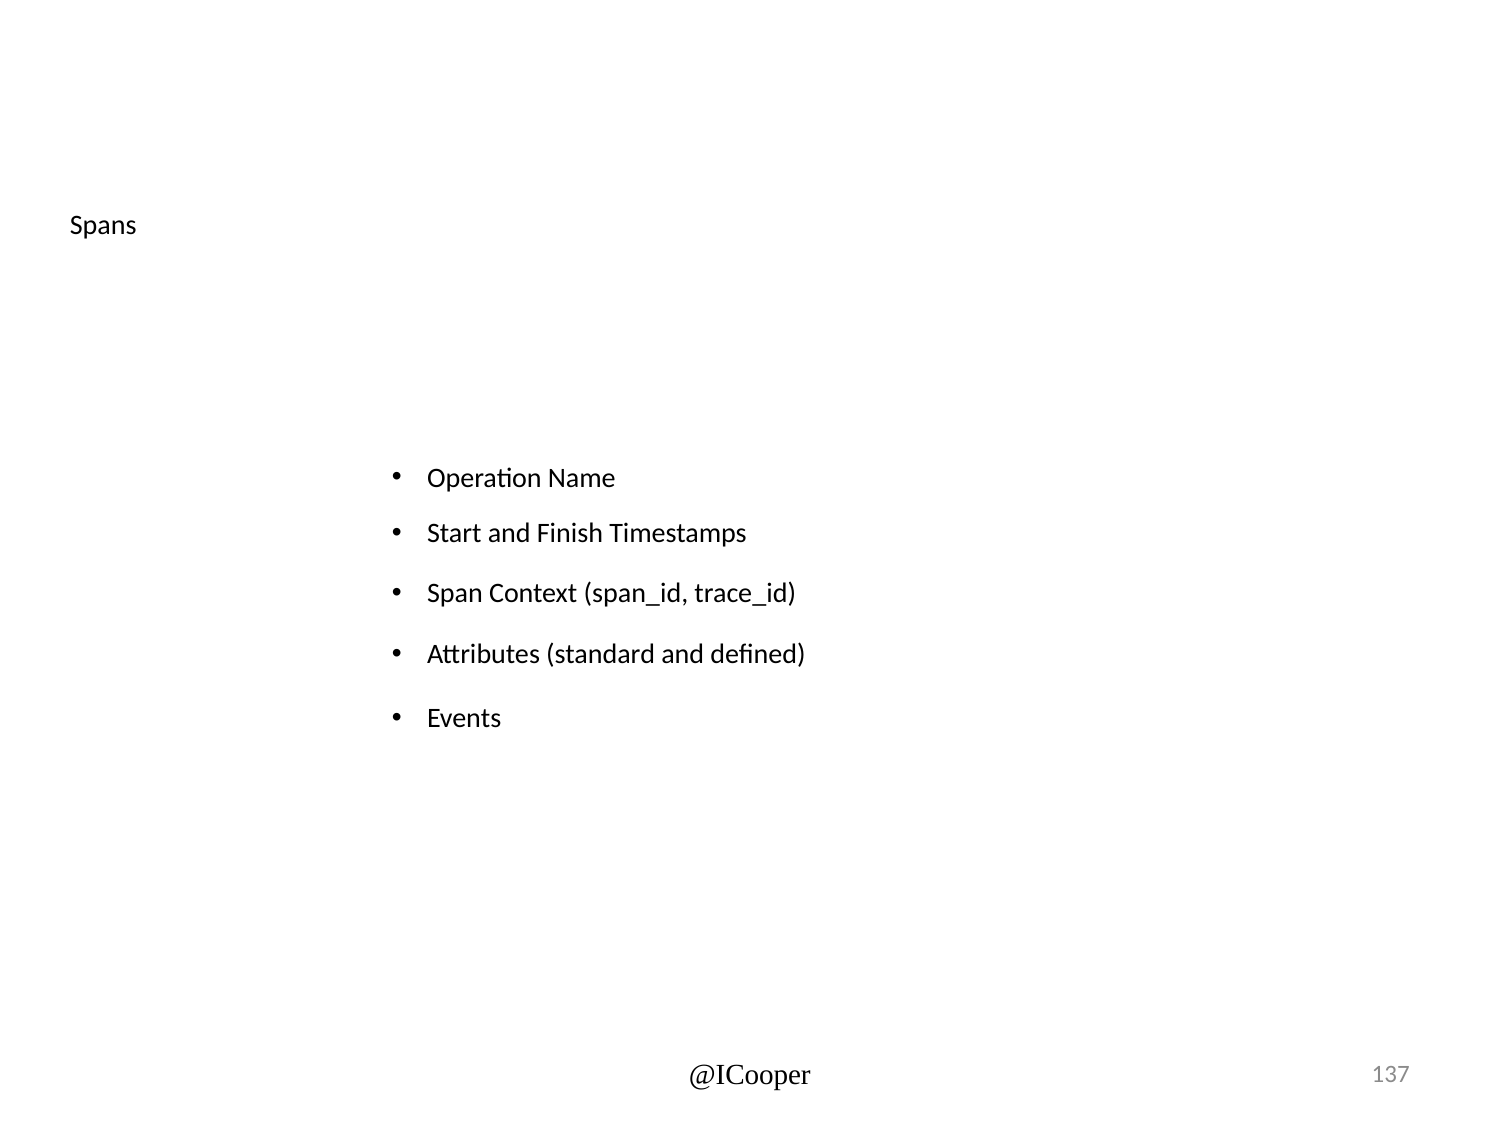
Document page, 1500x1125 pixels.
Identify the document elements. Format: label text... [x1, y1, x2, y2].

text_box Operation Name [377, 451, 874, 501]
text_box Start and Finish Timestamps [377, 507, 874, 556]
text_box Events [377, 692, 874, 741]
slide_number 137 [1074, 1042, 1425, 1103]
text_box Attributes (standard and defined) [377, 628, 874, 677]
text_box Spans [58, 195, 1032, 252]
text_box Span Context (span_id, trace_id) [377, 567, 874, 616]
footer @ICooper [512, 1042, 988, 1103]
